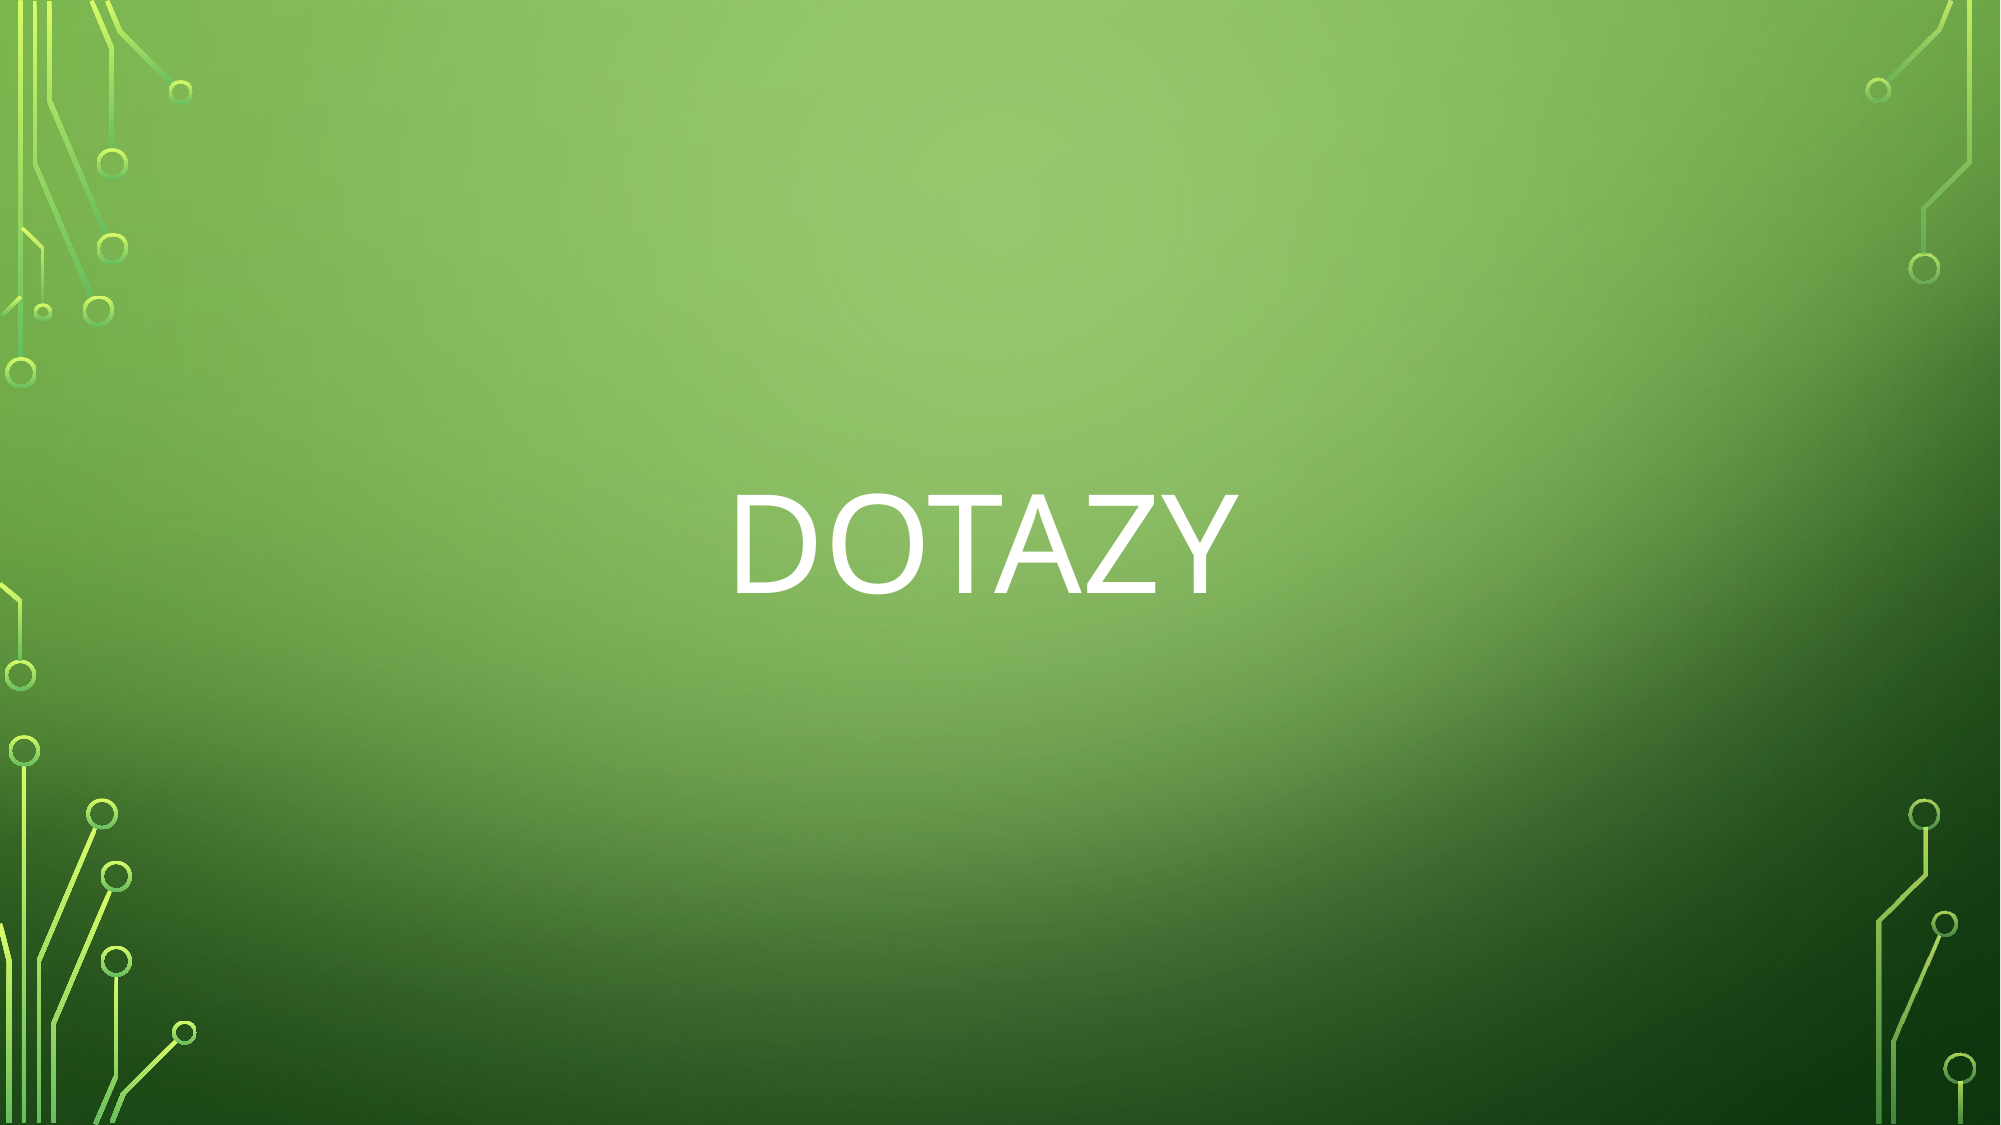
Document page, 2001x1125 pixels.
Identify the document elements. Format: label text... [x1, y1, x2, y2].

title DOTAzy [169, 428, 1795, 671]
